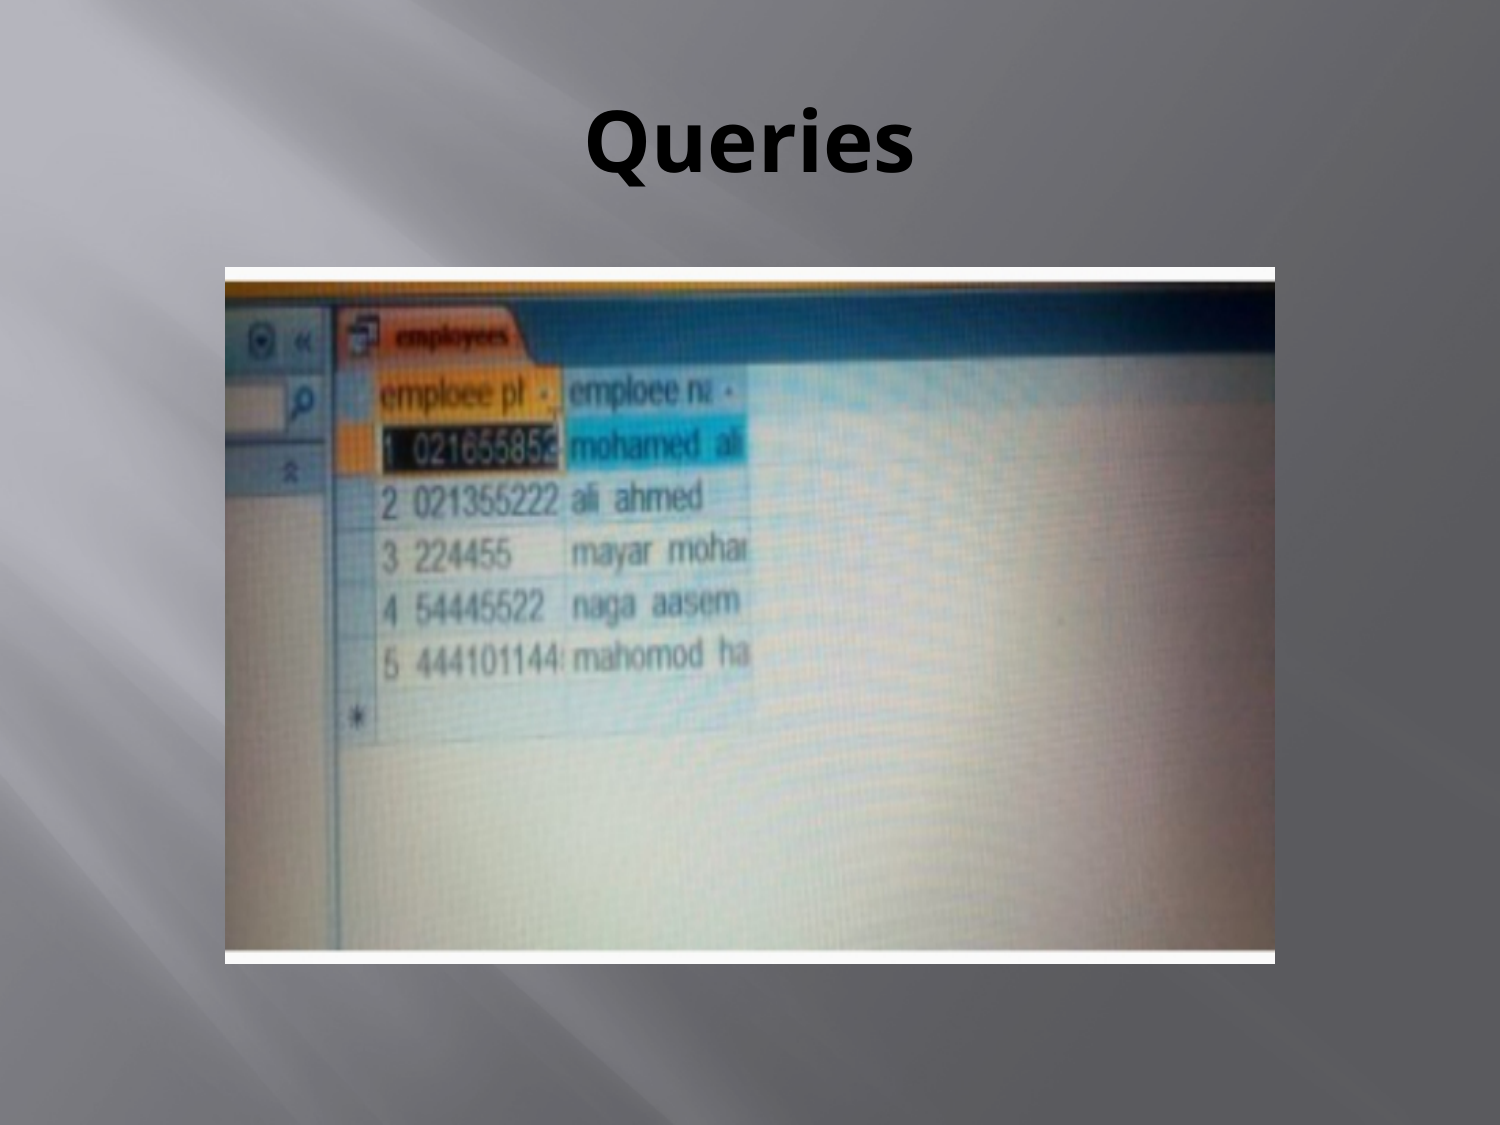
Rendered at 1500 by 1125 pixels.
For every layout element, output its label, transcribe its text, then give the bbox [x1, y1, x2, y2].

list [224, 266, 1276, 965]
title Queries [75, 45, 1425, 233]
